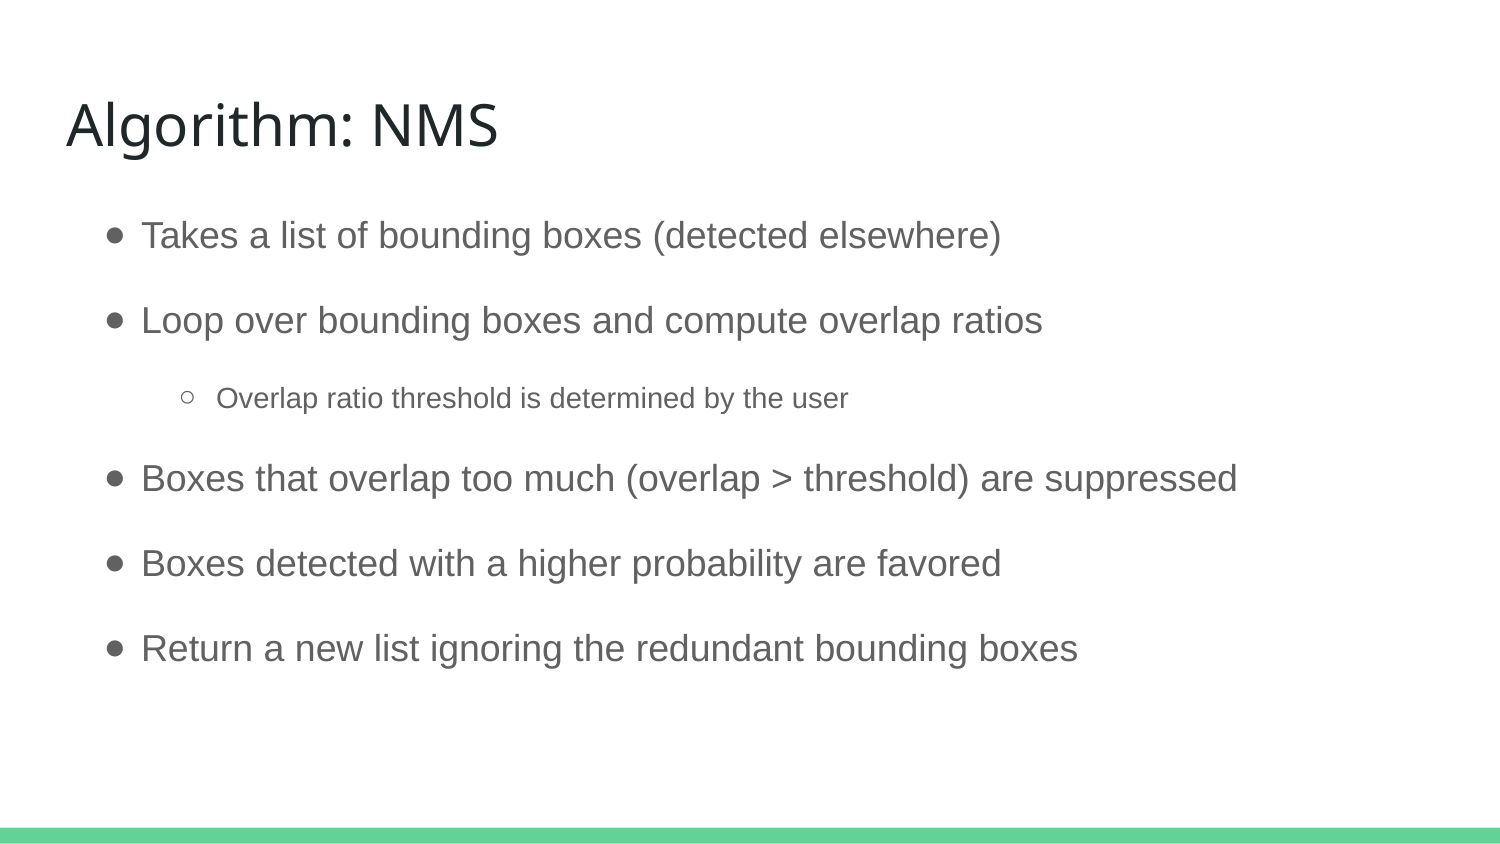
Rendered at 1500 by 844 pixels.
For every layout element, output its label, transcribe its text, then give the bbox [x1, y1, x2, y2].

title Algorithm: NMS [51, 72, 1449, 167]
list Takes a list of bounding boxes (detected elsewhere) Loop over bounding boxes and compute overlap ratios Overlap ratio threshold is determined by the user Boxes that overlap too much (overlap > threshold) are suppressed Boxes detected with a higher probability are favored Return a new list ignoring the redundant bounding boxes [51, 189, 1449, 750]
